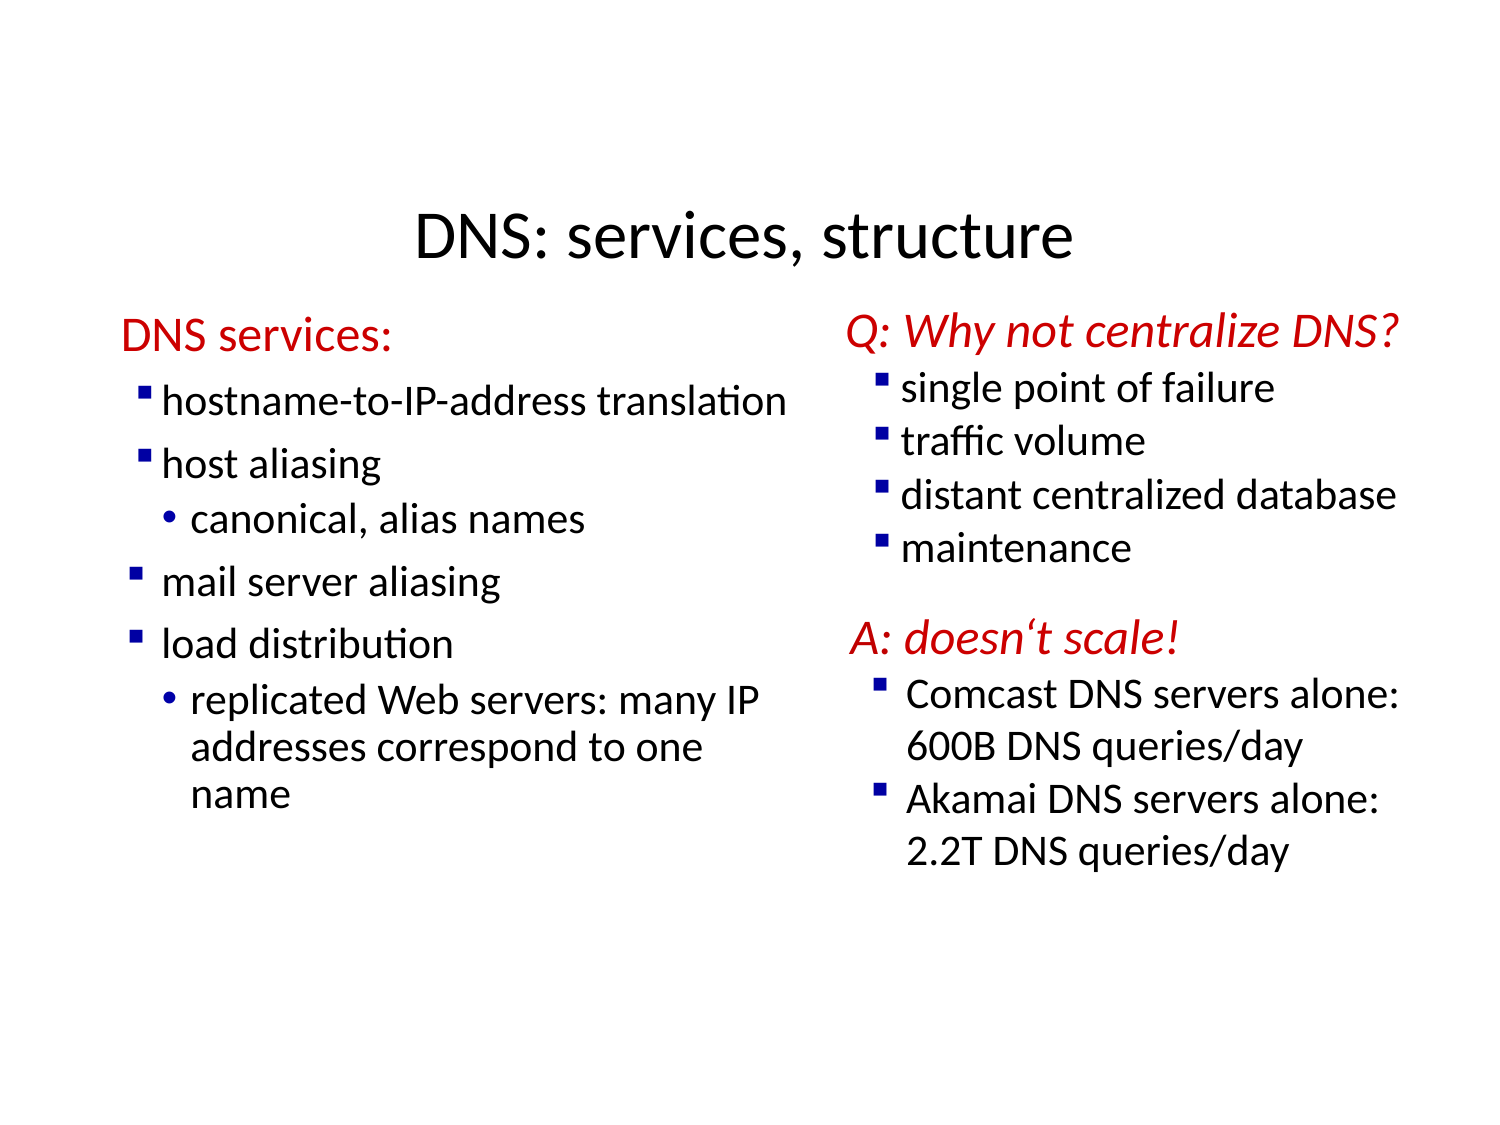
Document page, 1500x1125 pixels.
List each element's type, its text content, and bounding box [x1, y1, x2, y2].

text_box A: doesn‘t scale! Comcast DNS servers alone: 600B DNS queries/day Akamai DNS servers alone: 2.2T DNS queries/day [833, 596, 1444, 882]
text_box DNS services: hostname-to-IP-address translation host aliasing canonical, alias names mail server aliasing load distribution replicated Web servers: many IP addresses correspond to one name [90, 300, 805, 873]
text_box Q: Why not centralize DNS? single point of failure traffic volume distant centralized database maintenance [814, 296, 1427, 576]
title DNS: services, structure [98, 176, 1392, 287]
